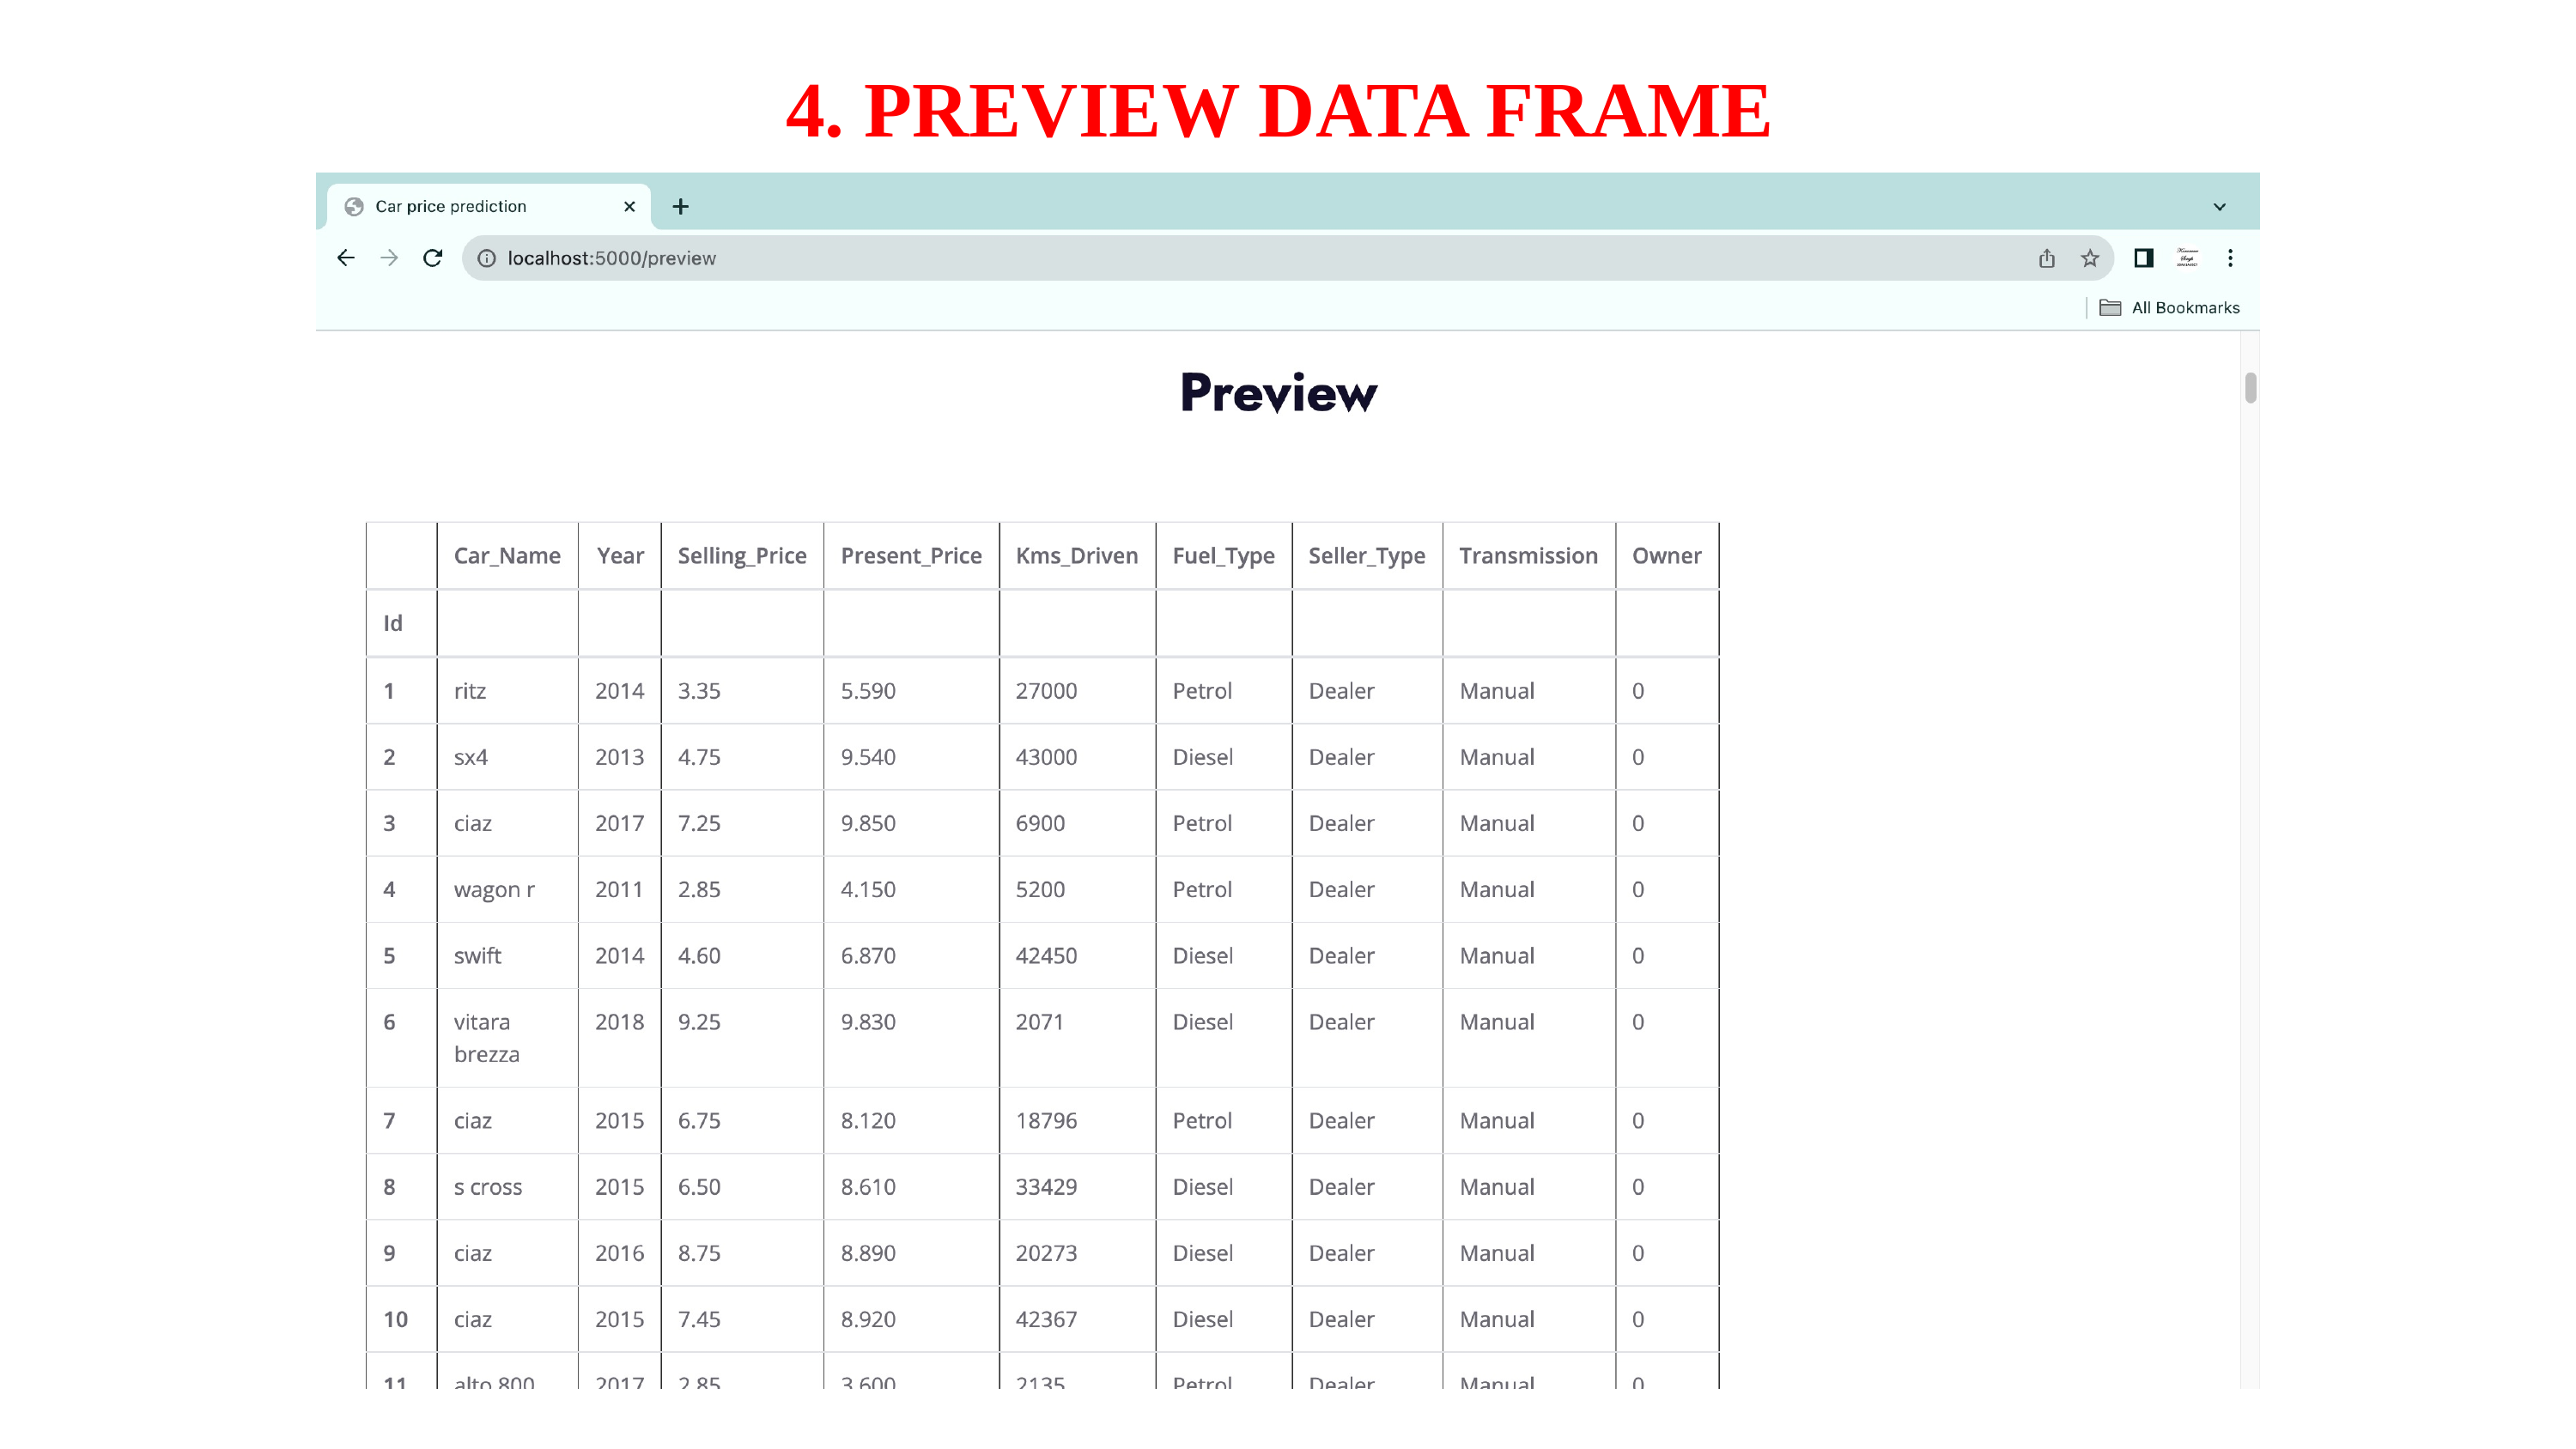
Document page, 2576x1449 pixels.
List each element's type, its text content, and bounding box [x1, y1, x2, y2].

text_box 4. PREVIEW DATA FRAME [772, 52, 1827, 160]
picture [316, 173, 2260, 1389]
